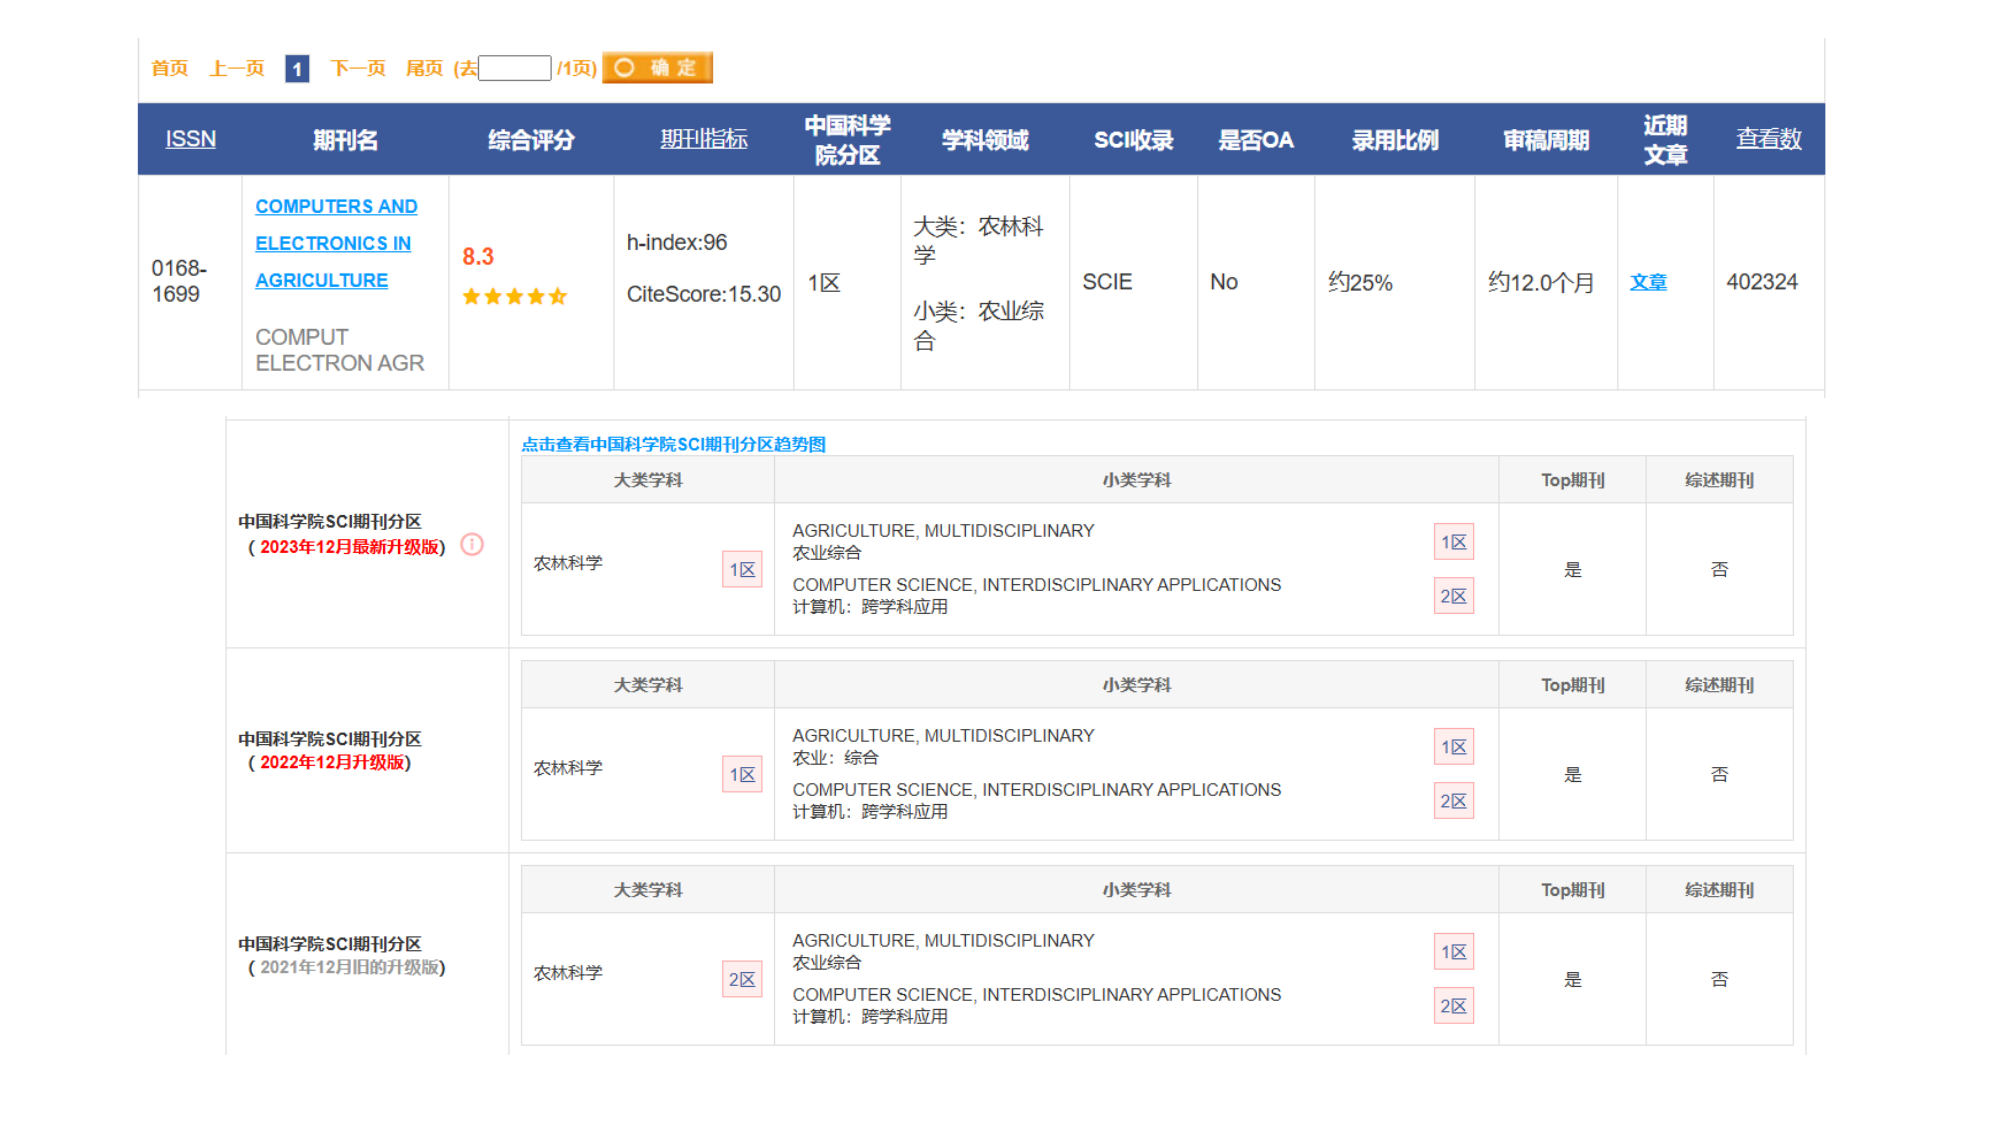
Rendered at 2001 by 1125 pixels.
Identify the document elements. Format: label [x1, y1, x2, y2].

picture [122, 38, 1839, 398]
picture [183, 416, 1817, 1055]
